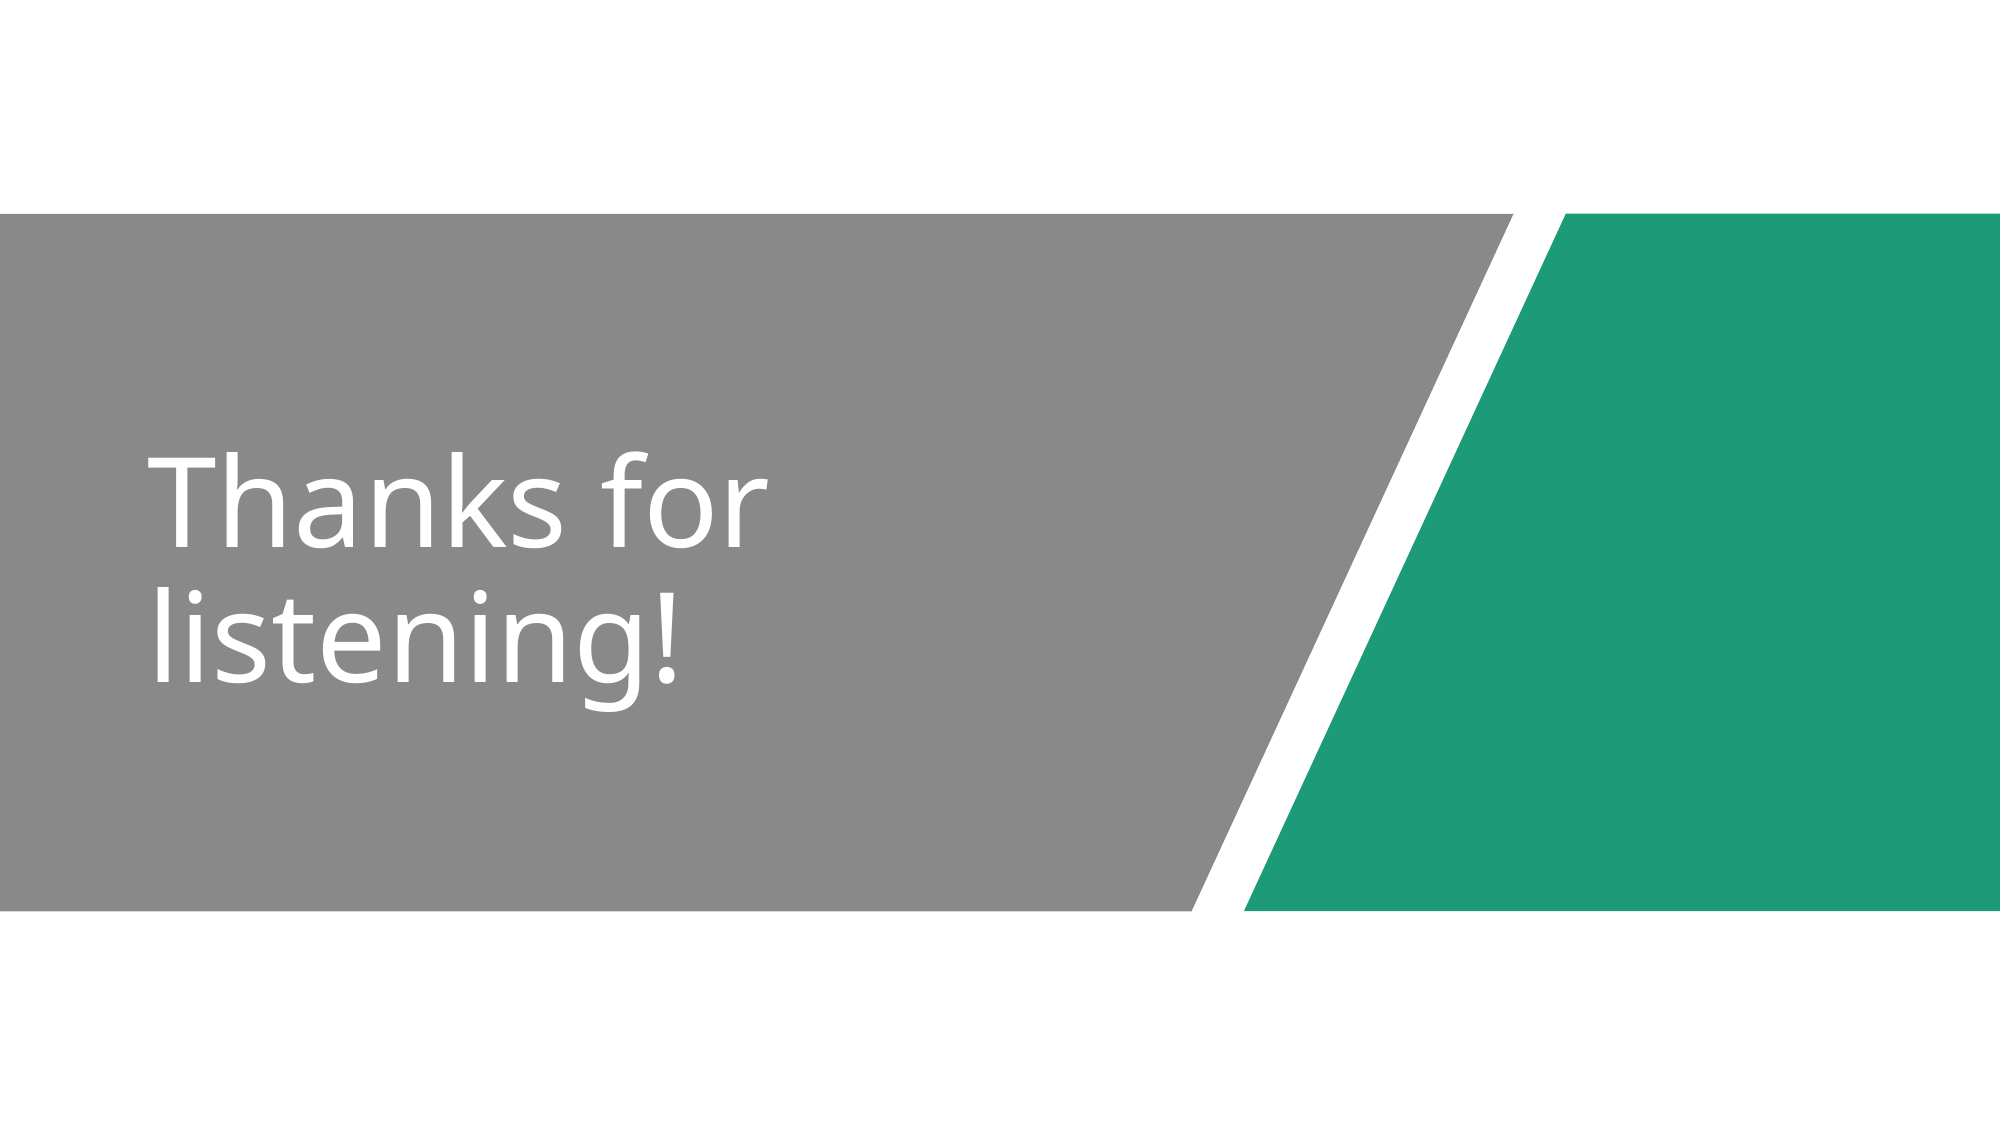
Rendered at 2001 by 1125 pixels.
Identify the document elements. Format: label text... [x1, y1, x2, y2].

title Thanks for listening! [131, 346, 1241, 804]
text_box [0, 212, 1516, 913]
text_box [1242, 212, 2000, 913]
